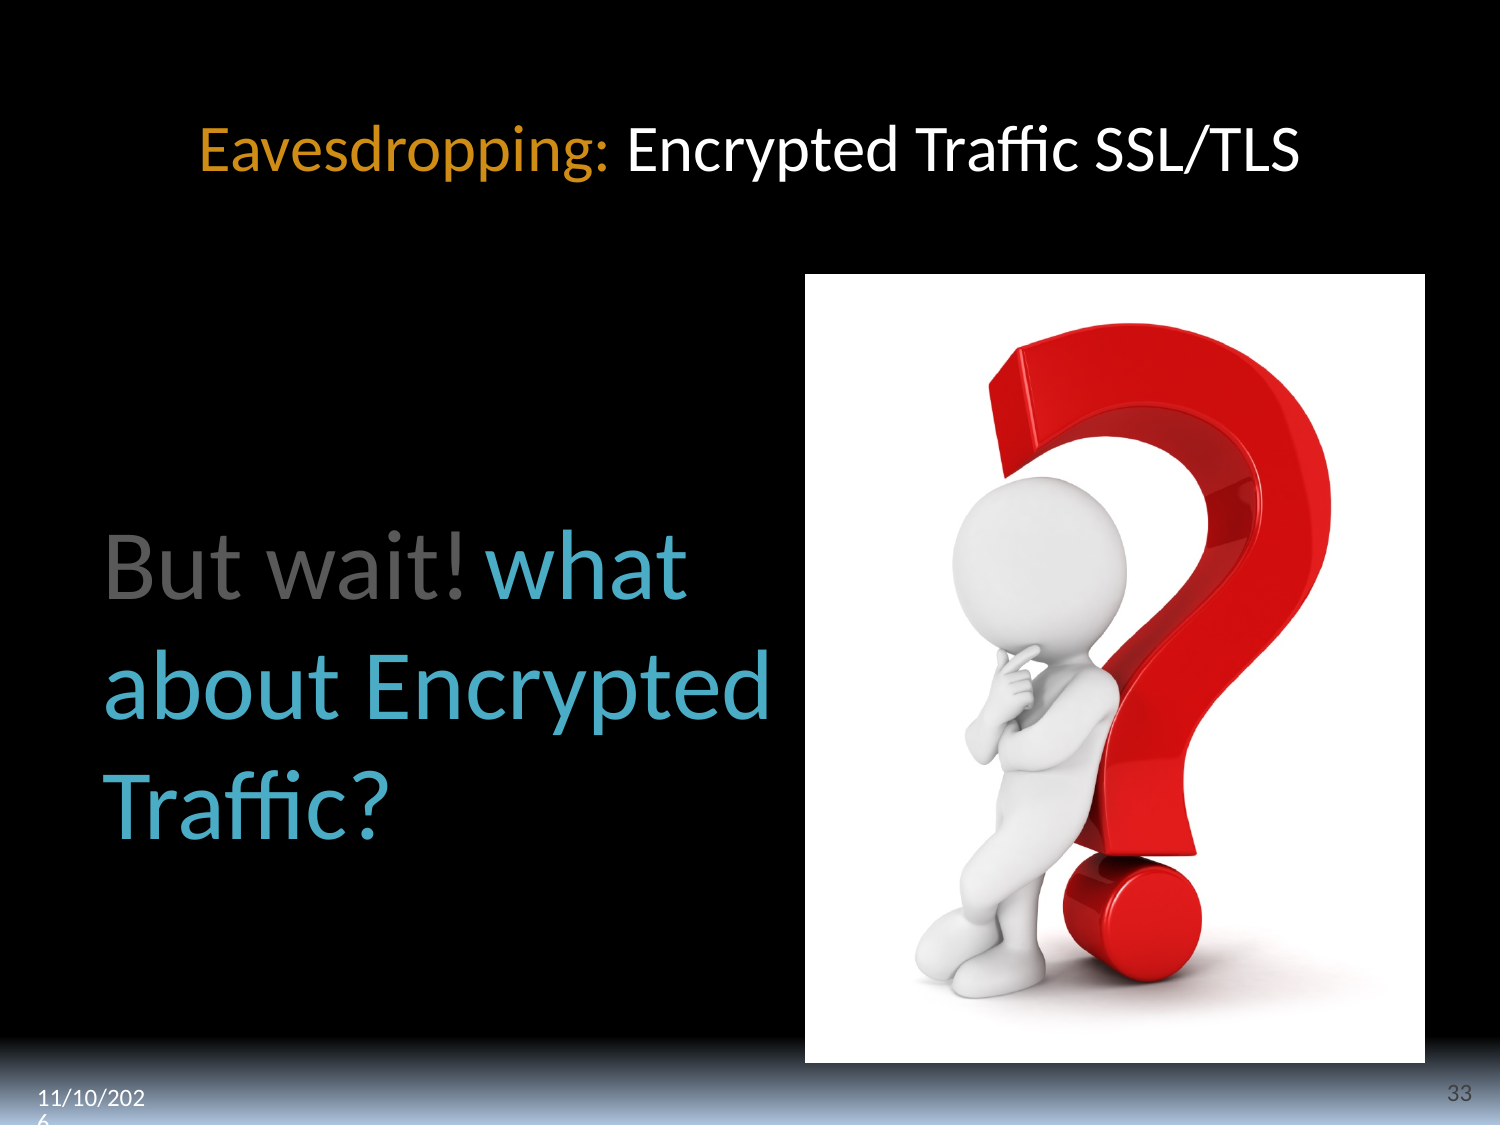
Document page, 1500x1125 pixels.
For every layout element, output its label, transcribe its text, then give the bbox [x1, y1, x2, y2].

text_box 11/8/2018 [22, 1073, 170, 1119]
picture [805, 274, 1426, 1063]
slide_number 33 [1412, 1061, 1488, 1122]
text_box Eavesdropping: Encrypted Traffic SSL/TLS [0, 97, 1500, 192]
text_box what about Encrypted Traffic? [87, 492, 800, 868]
text_box But wait! [87, 492, 563, 628]
